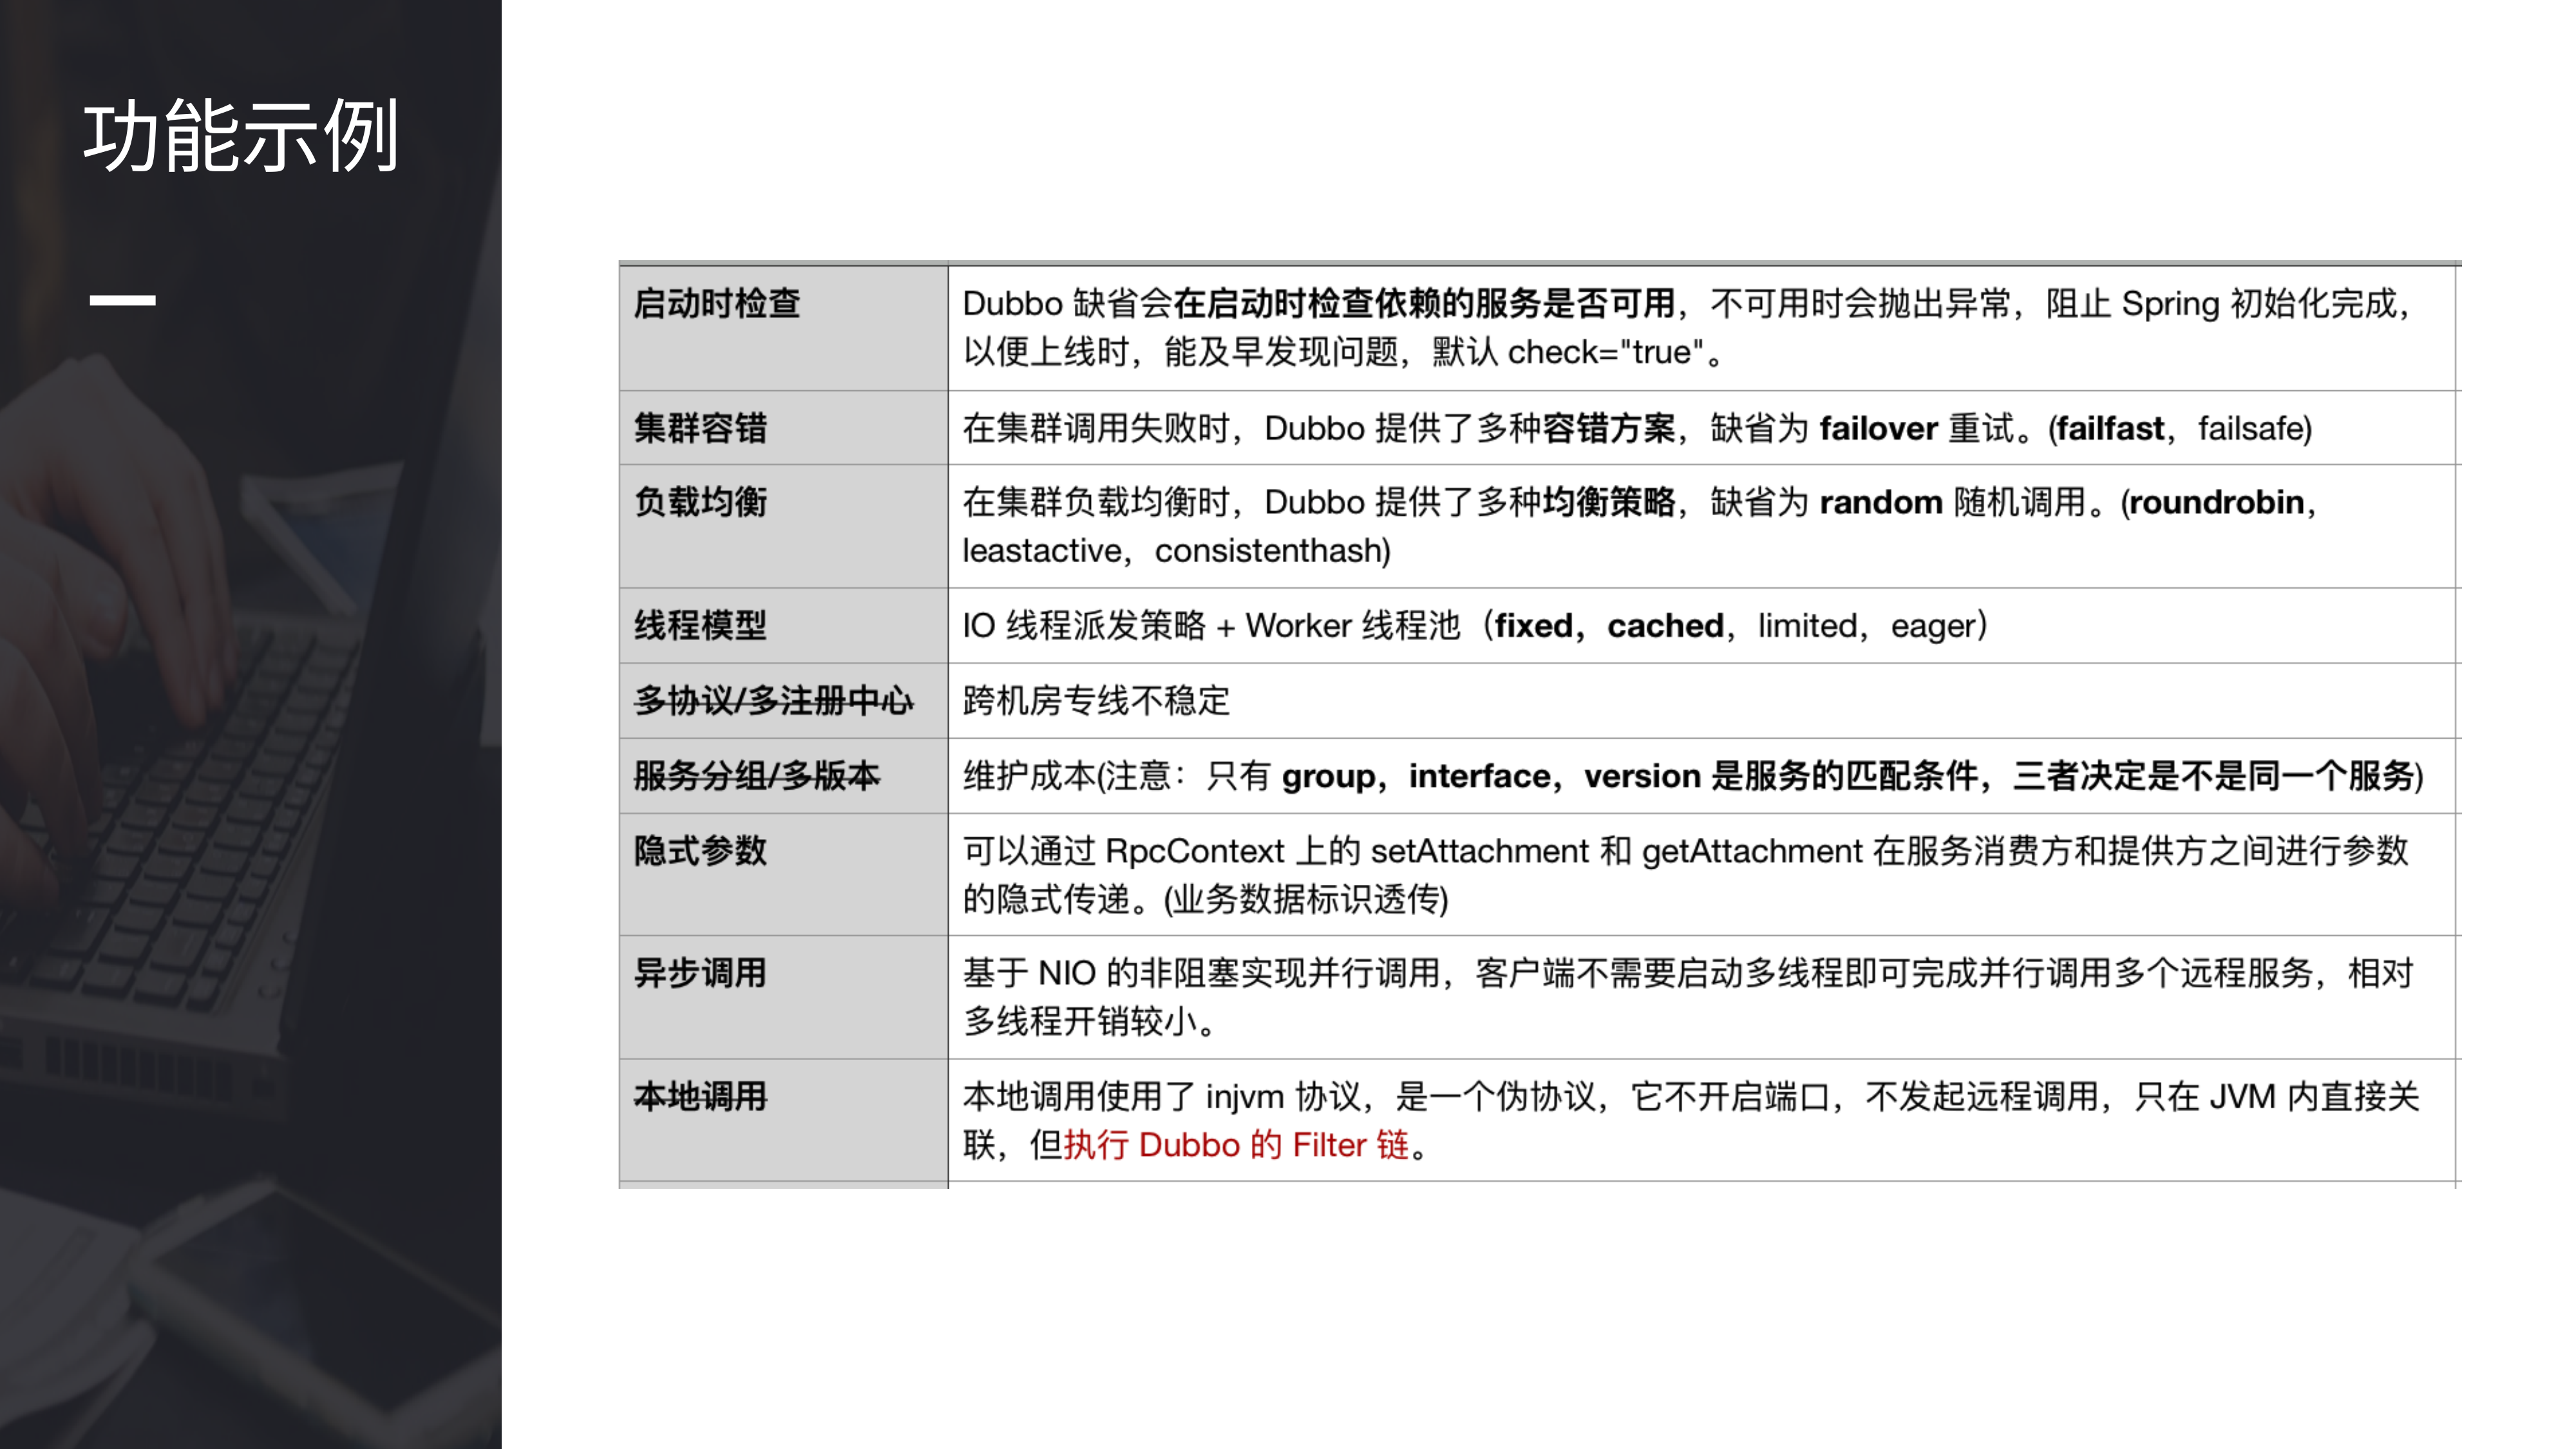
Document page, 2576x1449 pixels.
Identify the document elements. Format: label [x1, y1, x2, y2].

picture [0, 0, 502, 1449]
picture [612, 260, 2463, 1189]
text_box [73, 97, 439, 306]
